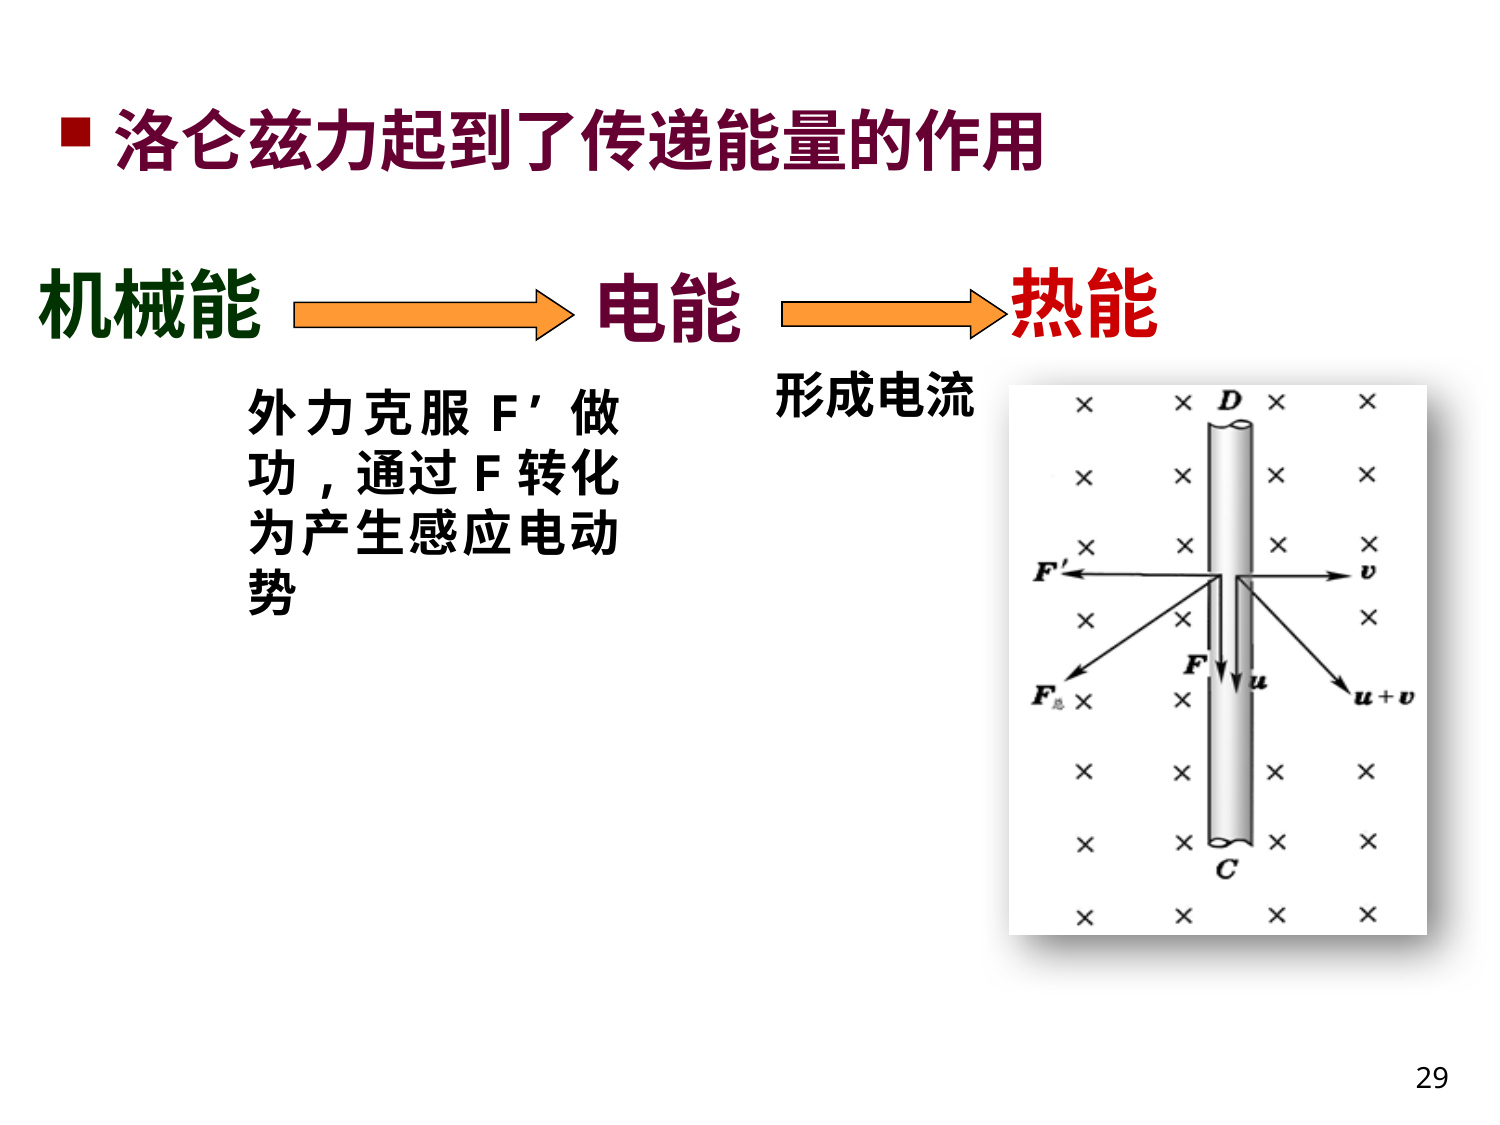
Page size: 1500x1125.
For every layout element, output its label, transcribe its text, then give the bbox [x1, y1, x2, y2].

list 洛仑兹力起到了传递能量的作用 [42, 91, 1443, 217]
text_box 外力克服F’做功,通过F转化为产生感应电动势 [233, 374, 635, 630]
text_box 电能 [577, 253, 778, 359]
text_box 热能 [994, 249, 1220, 354]
text_box [294, 289, 574, 340]
text_box 机械能 [23, 249, 336, 355]
picture [1009, 385, 1427, 935]
text_box [782, 289, 1008, 339]
text_box 形成电流 [761, 355, 1029, 431]
slide_number 29 [1151, 1031, 1465, 1107]
